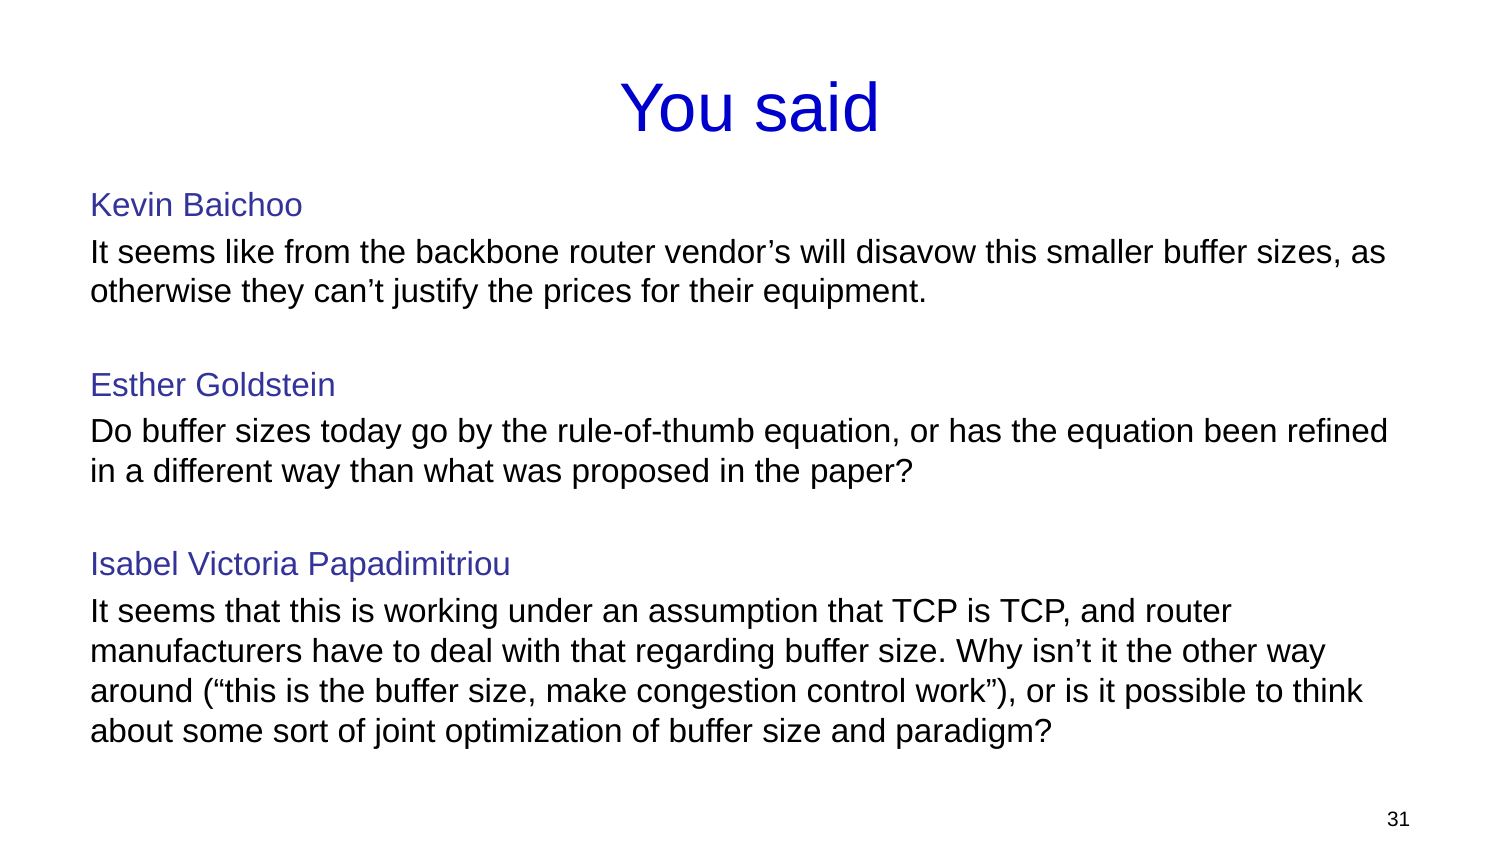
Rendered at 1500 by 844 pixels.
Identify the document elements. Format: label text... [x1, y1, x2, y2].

slide_number 31 [1074, 797, 1426, 844]
list Kevin Baichoo It seems like from the backbone router vendor’s will disavow this smaller buffer sizes, as otherwise they can’t justify the prices for their equipment. Esther Goldstein Do buffer sizes today go by the rule-of-thumb equation, or has the equation been refined in a different way than what was proposed in the paper? Isabel Victoria Papadimitriou It seems that this is working under an assumption that TCP is TCP, and router manufacturers have to deal with that regarding buffer size. Why isn’t it the other way around (“this is the buffer size, make congestion control work”), or is it possible to think about some sort of joint optimization of buffer size and paradigm? [75, 175, 1425, 733]
title You said [75, 33, 1425, 175]
